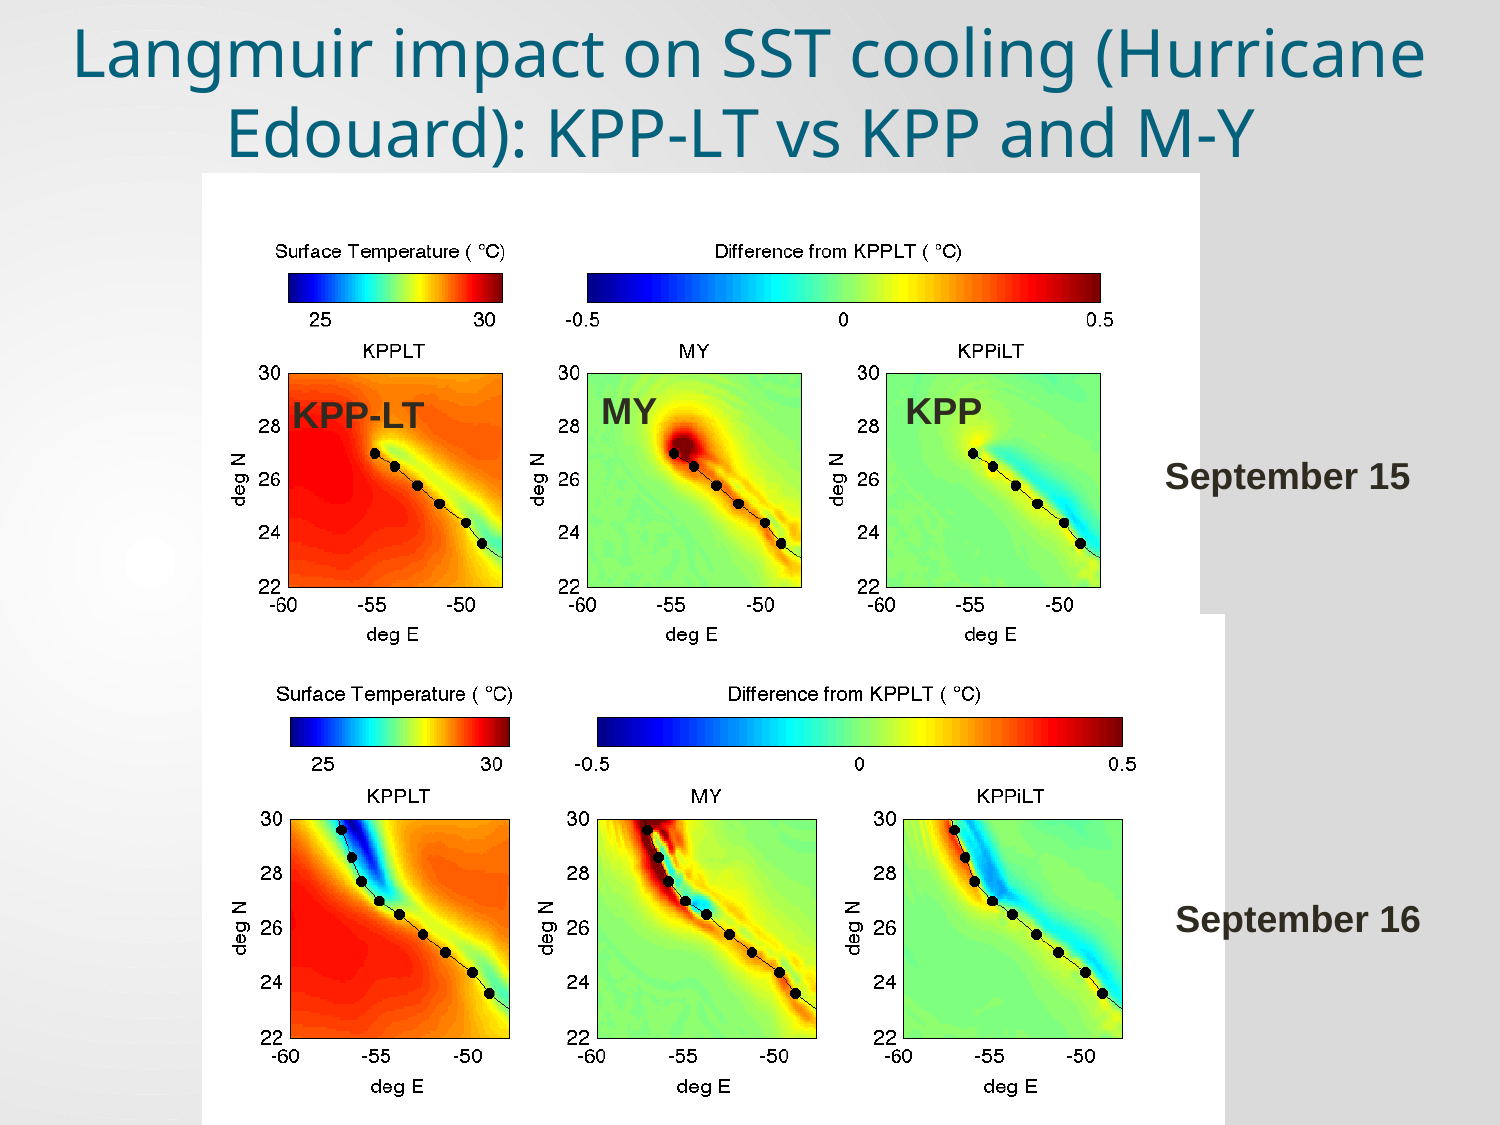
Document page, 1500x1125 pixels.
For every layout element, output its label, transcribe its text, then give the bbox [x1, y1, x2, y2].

text_box September 15 [1210, 444, 1426, 505]
text_box September 16 [1235, 888, 1436, 948]
picture [201, 172, 1226, 1125]
text_box Langmuir impact on SST cooling (Hurricane Edouard): KPP-LT vs KPP and M-Y [0, 3, 1500, 178]
